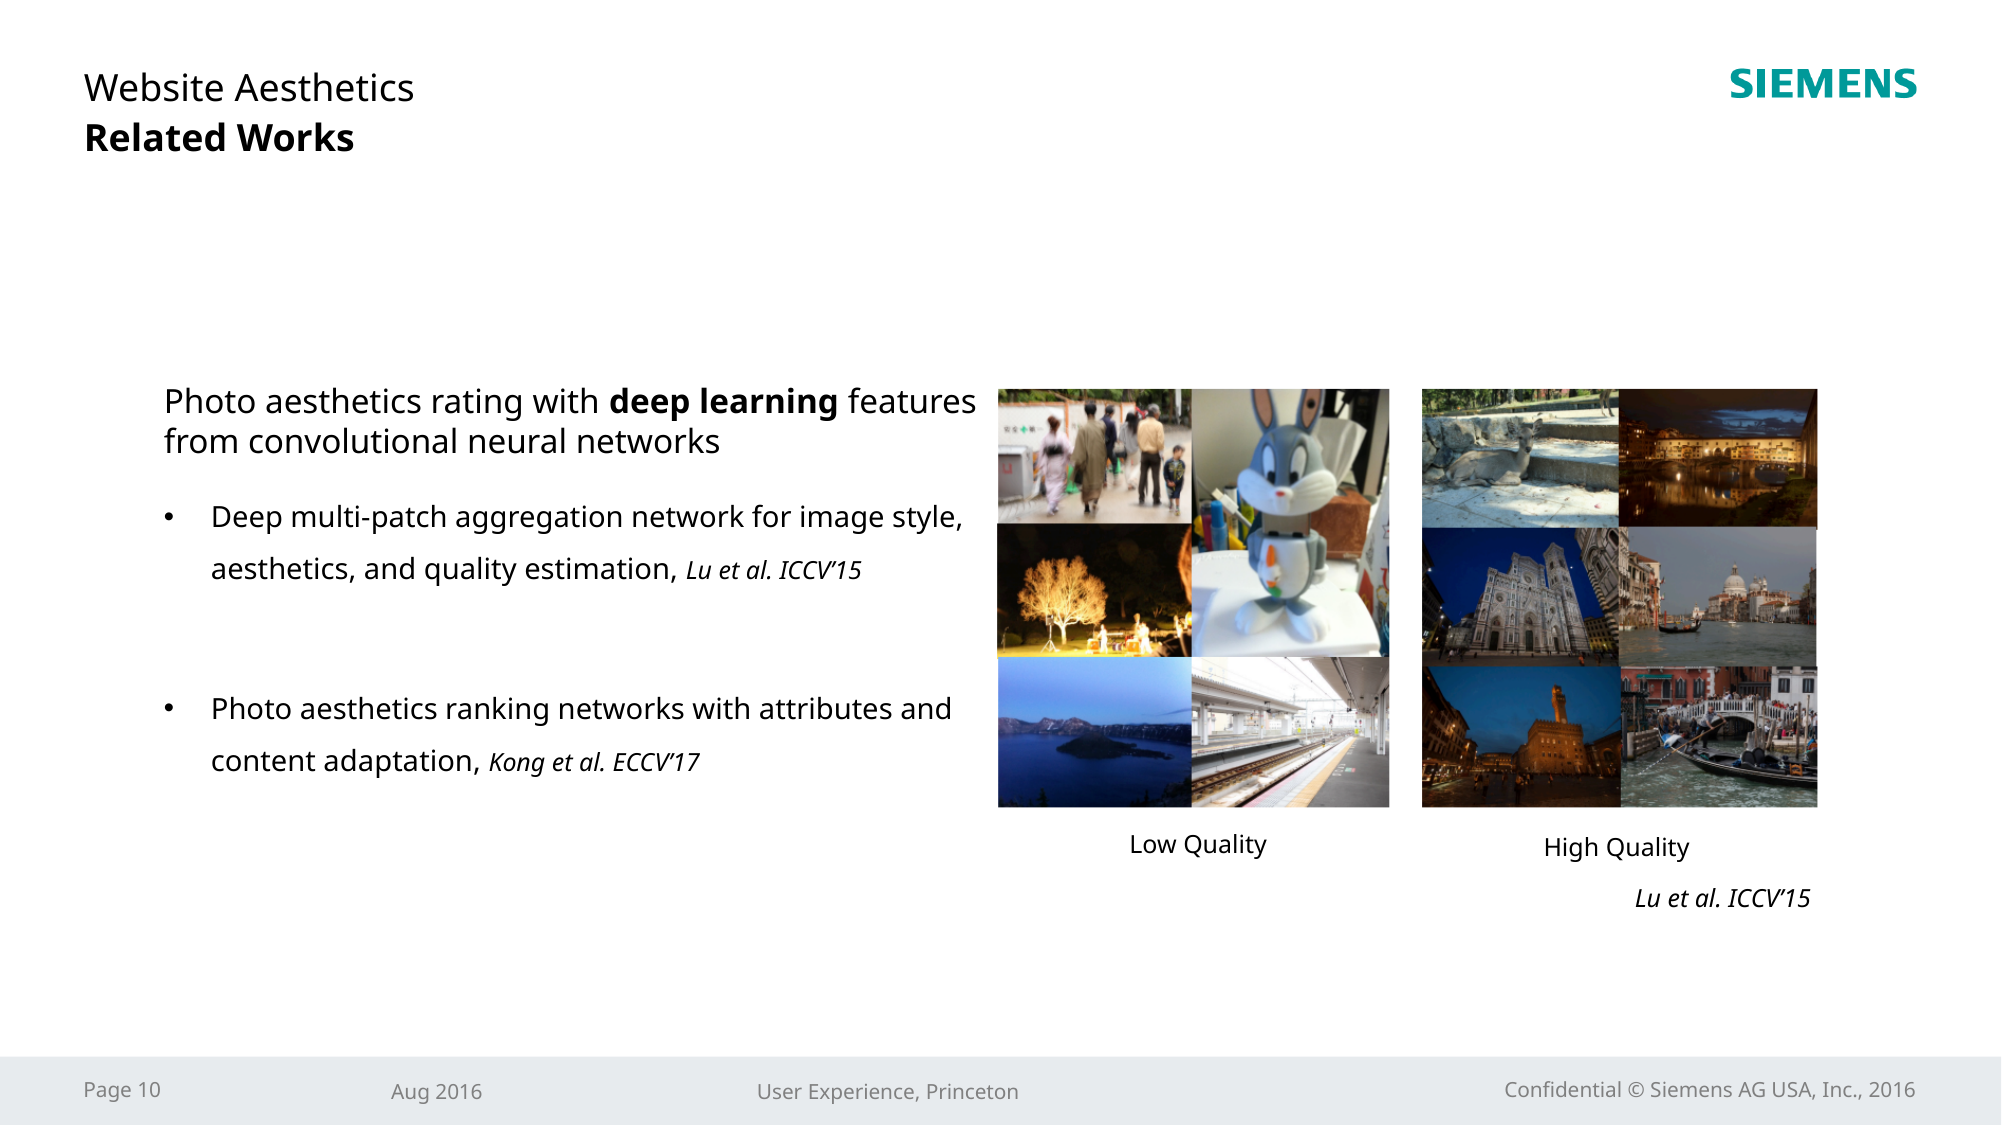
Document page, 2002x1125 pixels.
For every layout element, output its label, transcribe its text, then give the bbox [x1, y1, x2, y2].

picture [1725, 63, 1923, 103]
text_box High Quality [1491, 826, 1742, 869]
text_box Lu et al. ICCV’15 [1538, 875, 1826, 920]
list Related Works [69, 102, 1649, 152]
text_box Photo aesthetics rating with deep learning features from convolutional neural networks Deep multi-patch aggregation network for image style, aesthetics, and quality estimation, Lu et al. ICCV’15 Photo aesthetics ranking networks with attributes and content adaptation, Kong et al. ECCV’17 [149, 372, 975, 785]
picture [976, 372, 1846, 818]
text_box Low Quality [1073, 826, 1324, 867]
list Website Aesthetics [69, 51, 1649, 102]
